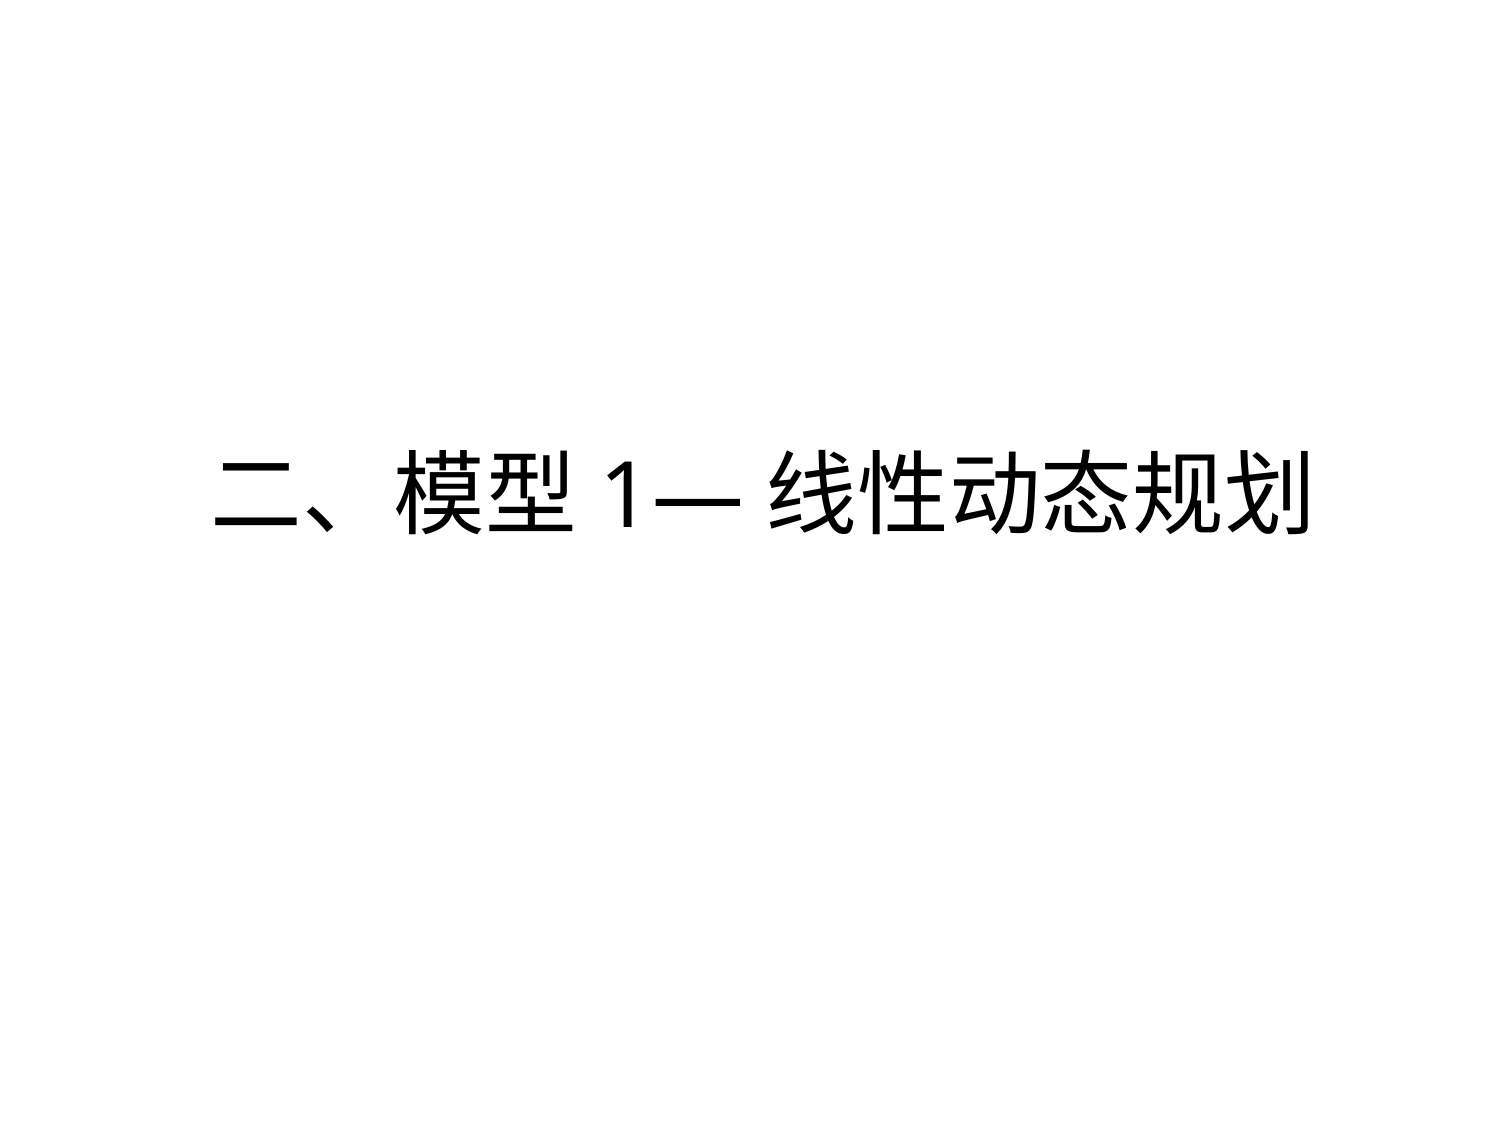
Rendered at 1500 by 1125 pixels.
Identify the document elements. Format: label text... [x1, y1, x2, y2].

title 二、模型1—线性动态规划 [88, 397, 1439, 585]
